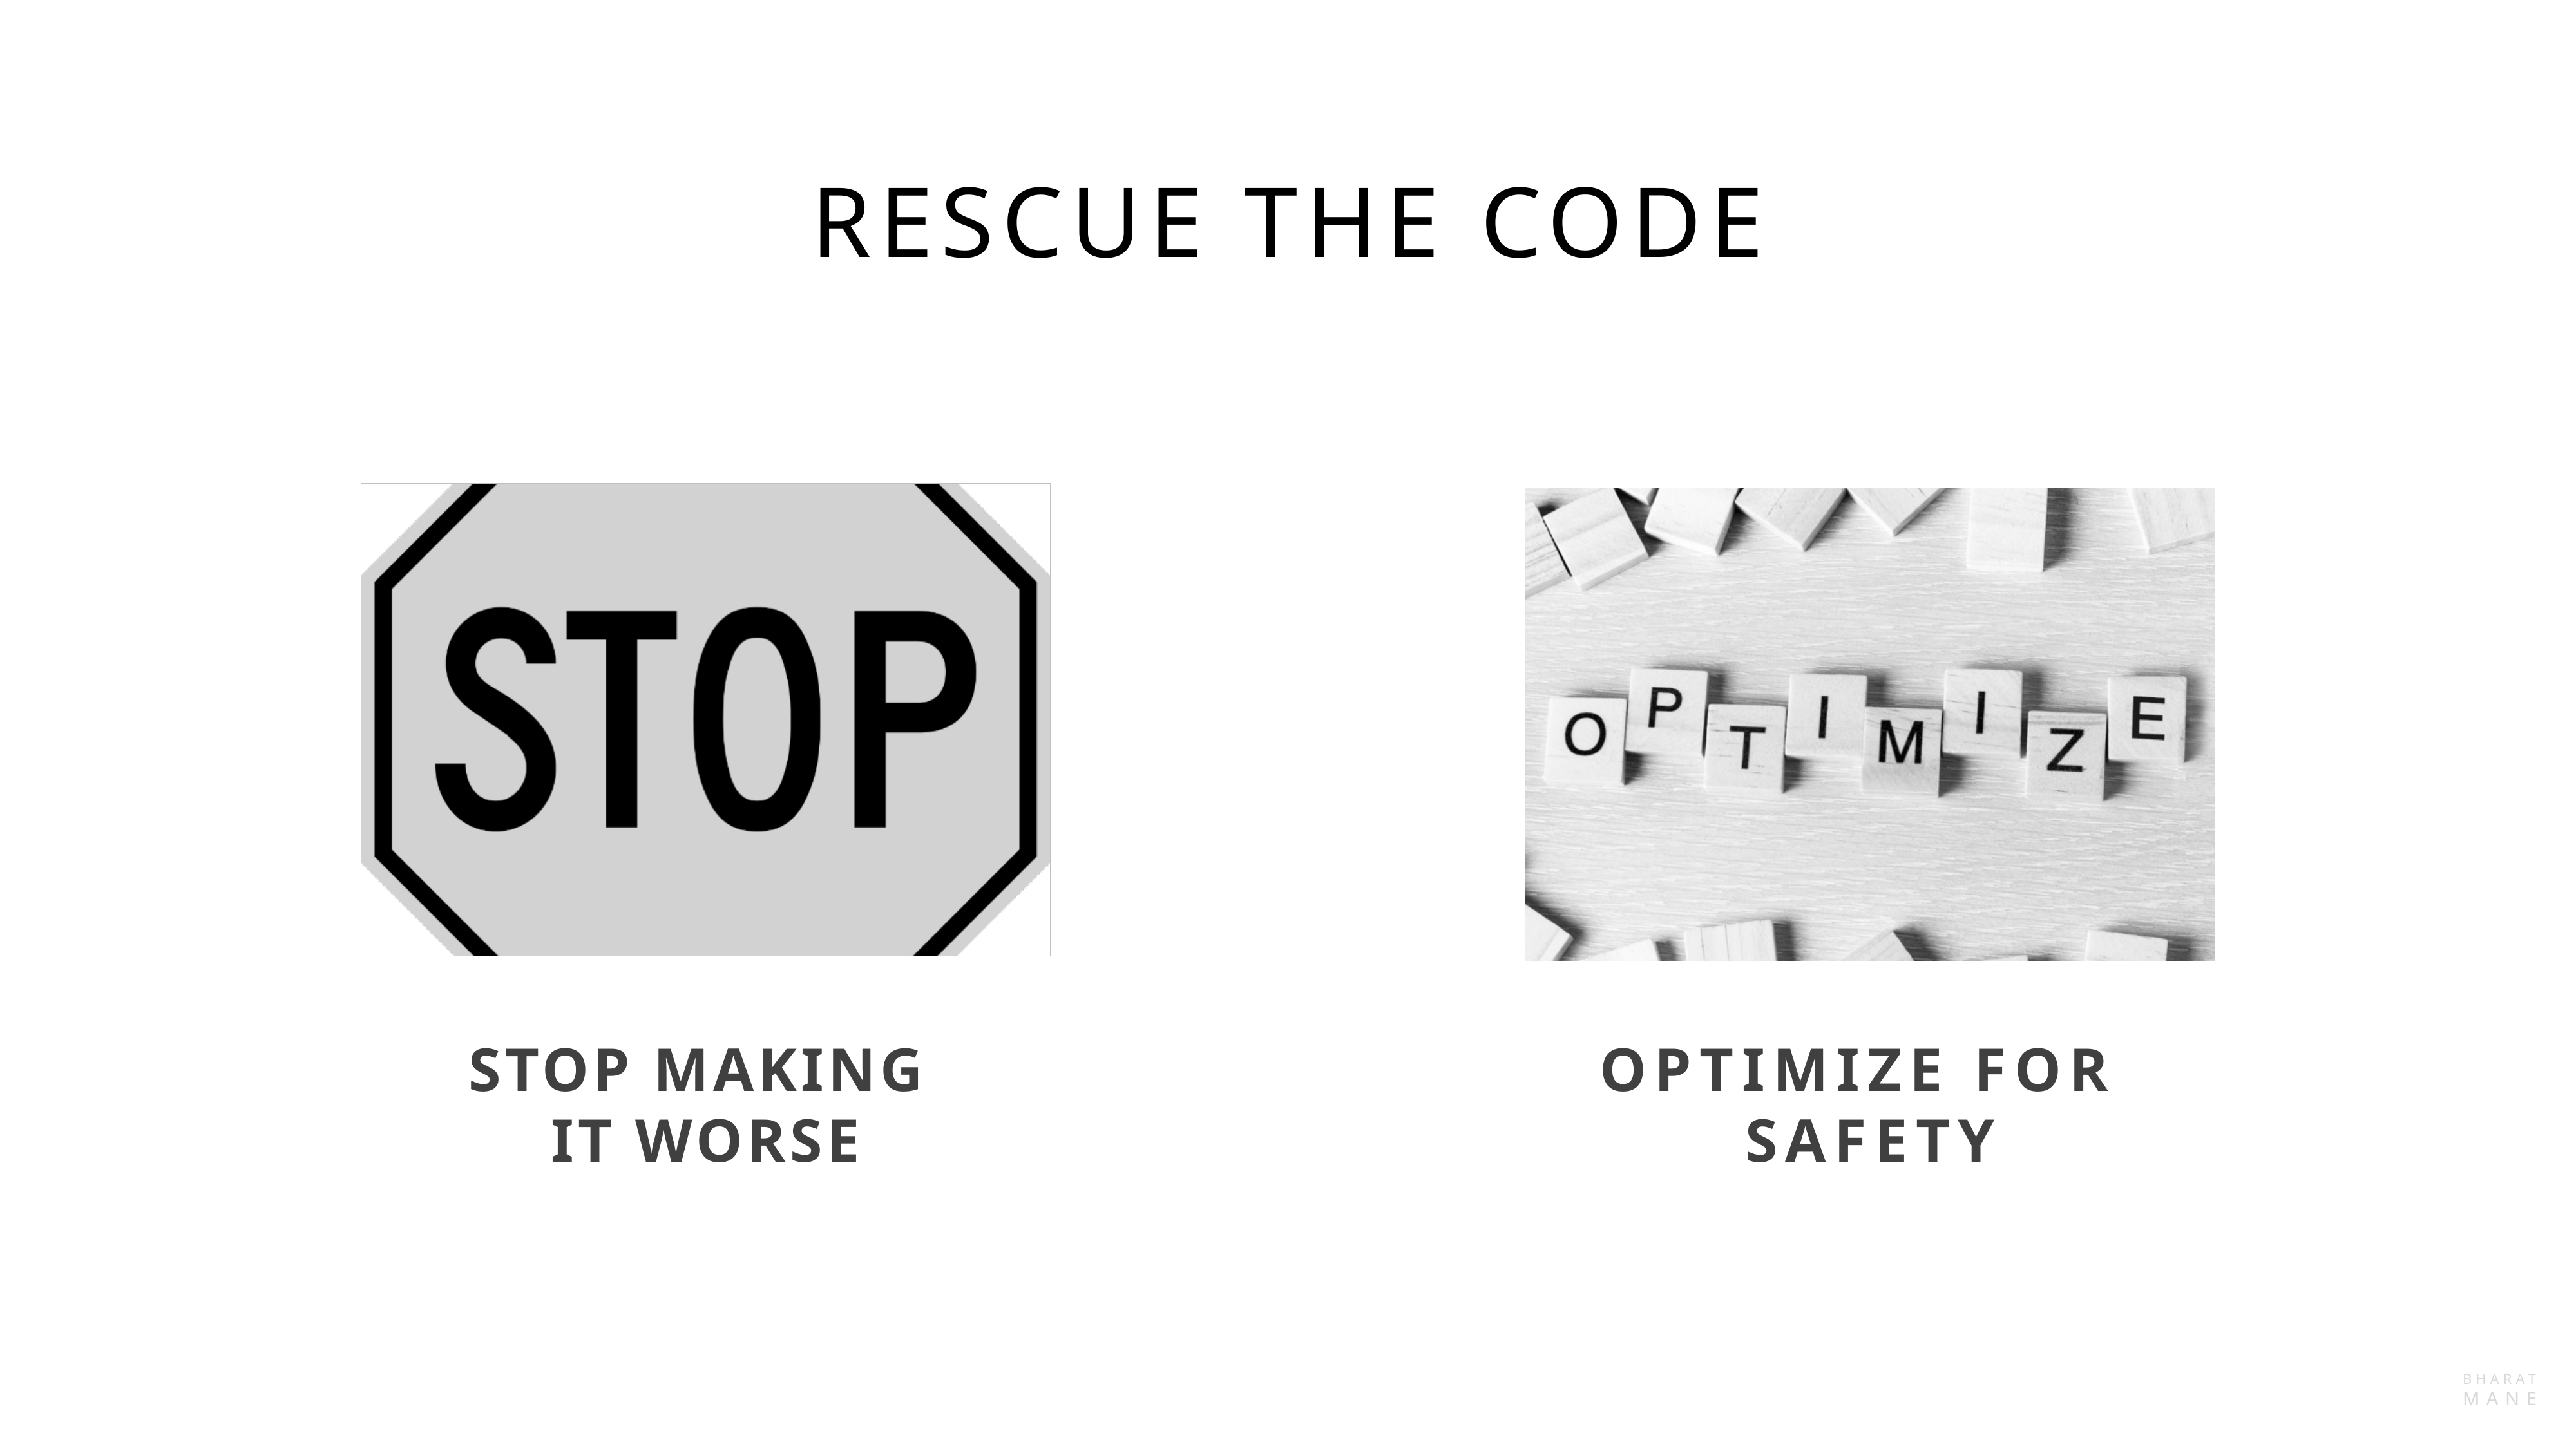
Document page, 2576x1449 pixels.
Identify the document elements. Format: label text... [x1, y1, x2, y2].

text_box Stop making it worse [459, 1027, 953, 1179]
text_box Optimize for safety [1590, 1027, 2151, 1179]
picture [1525, 488, 2215, 961]
text_box Rescue the code [530, 156, 2046, 281]
picture [361, 482, 1051, 956]
